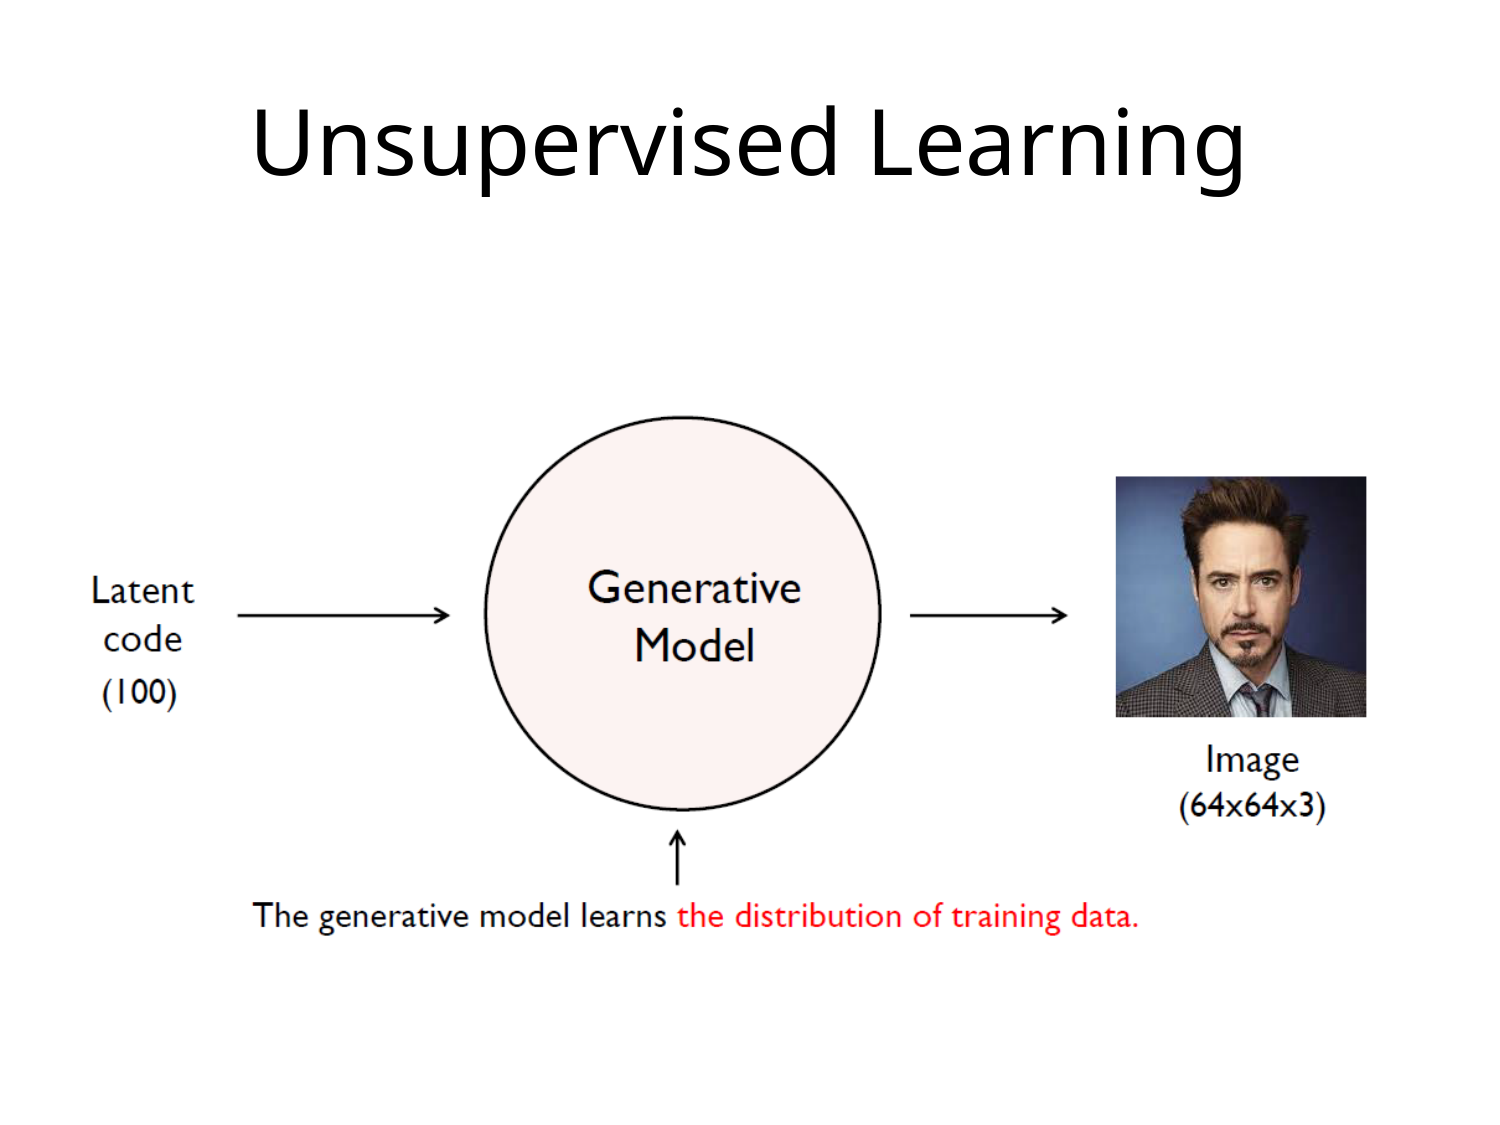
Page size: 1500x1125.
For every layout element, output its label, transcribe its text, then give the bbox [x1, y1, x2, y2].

title Unsupervised Learning [75, 45, 1425, 233]
picture [41, 278, 1483, 974]
